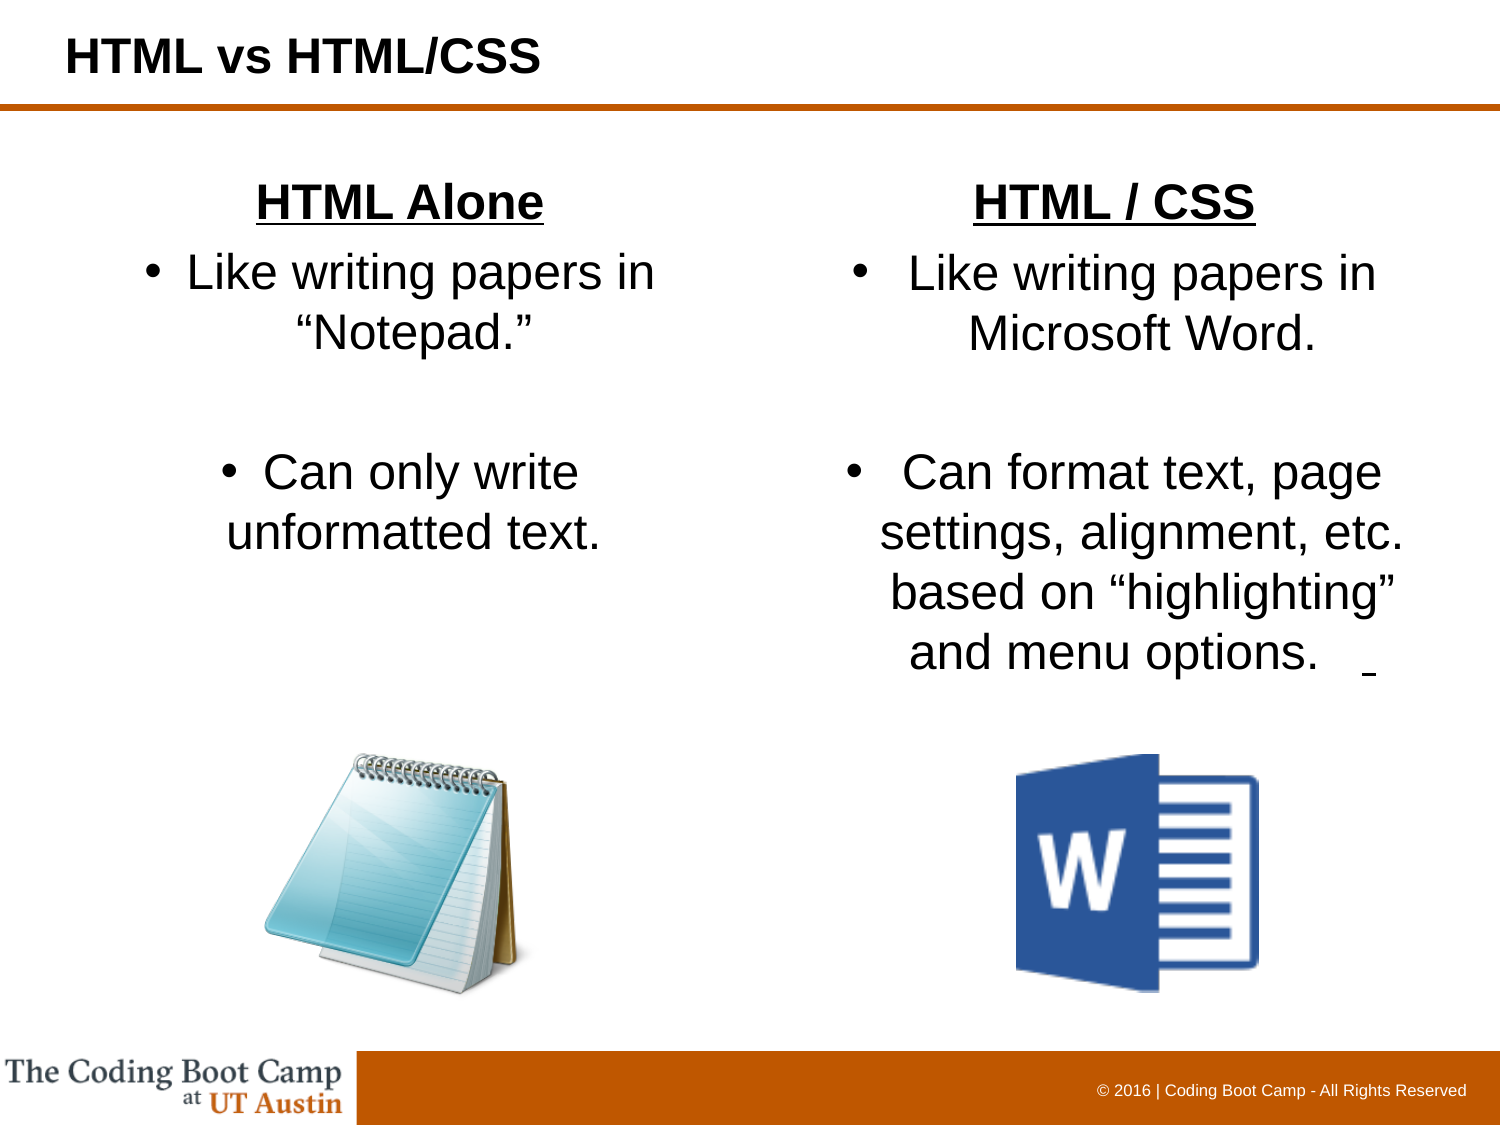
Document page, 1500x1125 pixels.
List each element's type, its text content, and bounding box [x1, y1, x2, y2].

picture [1016, 754, 1259, 993]
picture [263, 729, 539, 1005]
text_box HTML Alone Like writing papers in “Notepad.” Can only write unformatted text. [75, 162, 725, 905]
picture [0, 1050, 357, 1125]
text_box HTML / CSS Like writing papers in Microsoft Word. Can format text, page settings, alignment, etc. based on “highlighting” and menu options. [778, 162, 1451, 905]
text_box HTML vs HTML/CSS [49, 16, 888, 91]
